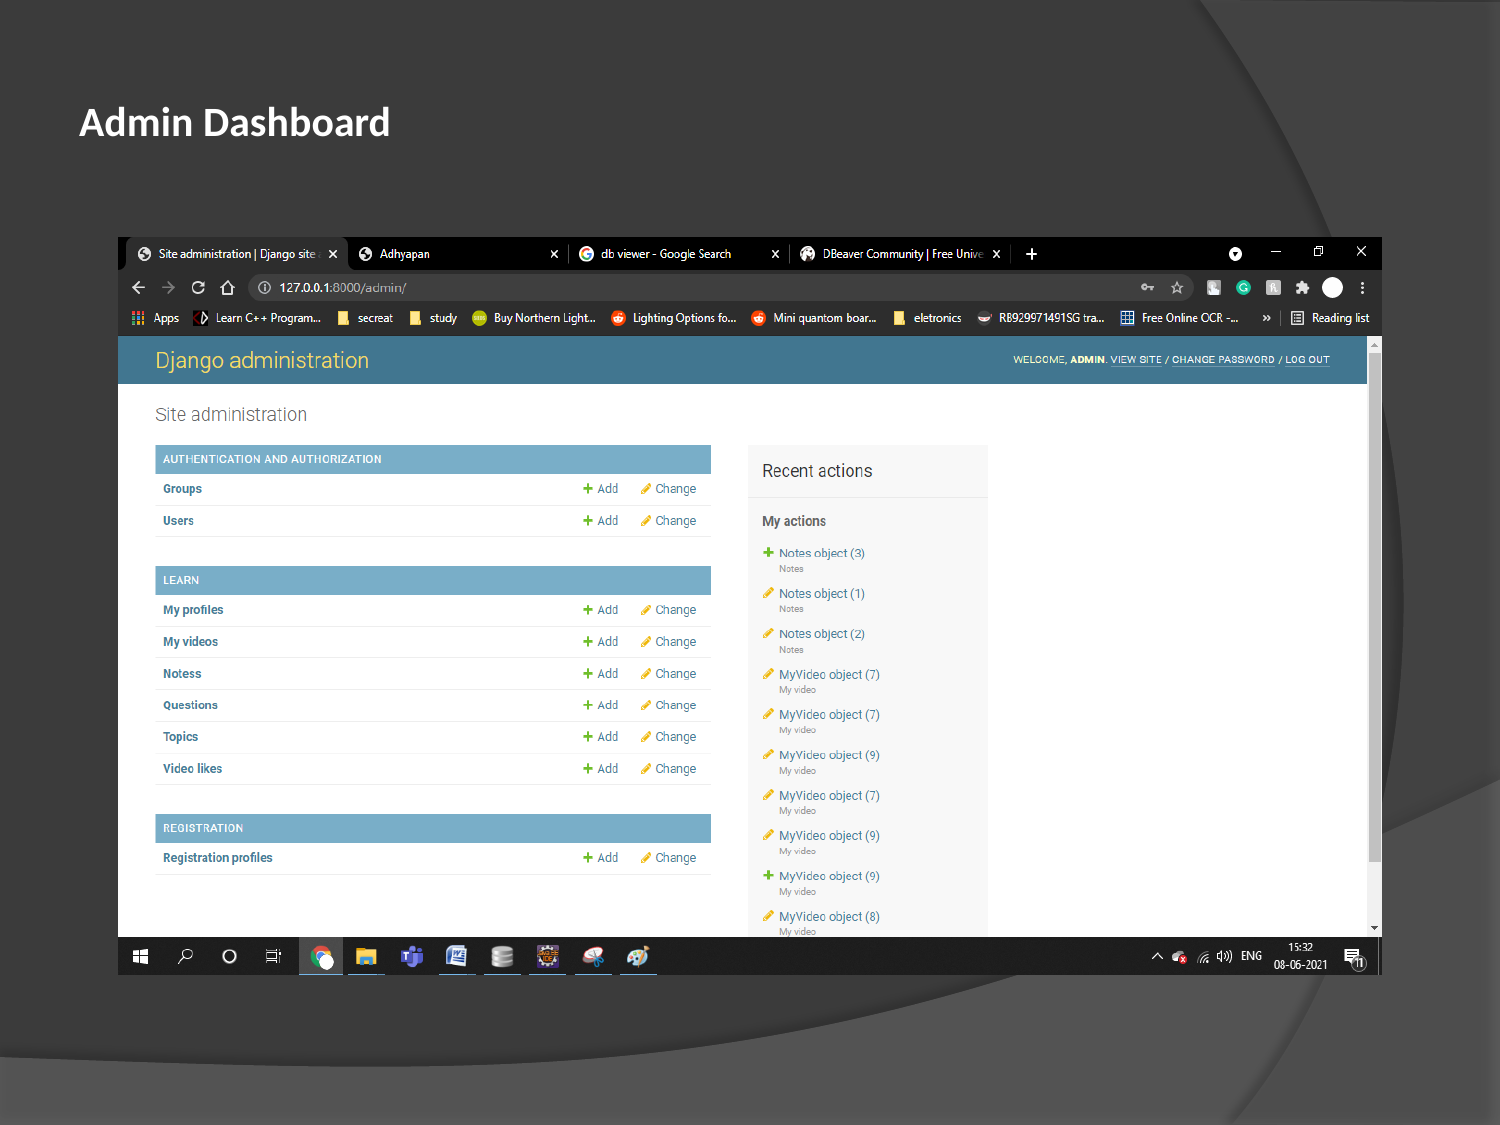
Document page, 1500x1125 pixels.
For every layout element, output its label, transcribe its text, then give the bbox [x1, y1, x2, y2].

picture [118, 237, 1382, 975]
text_box Admin Dashboard [64, 87, 407, 153]
